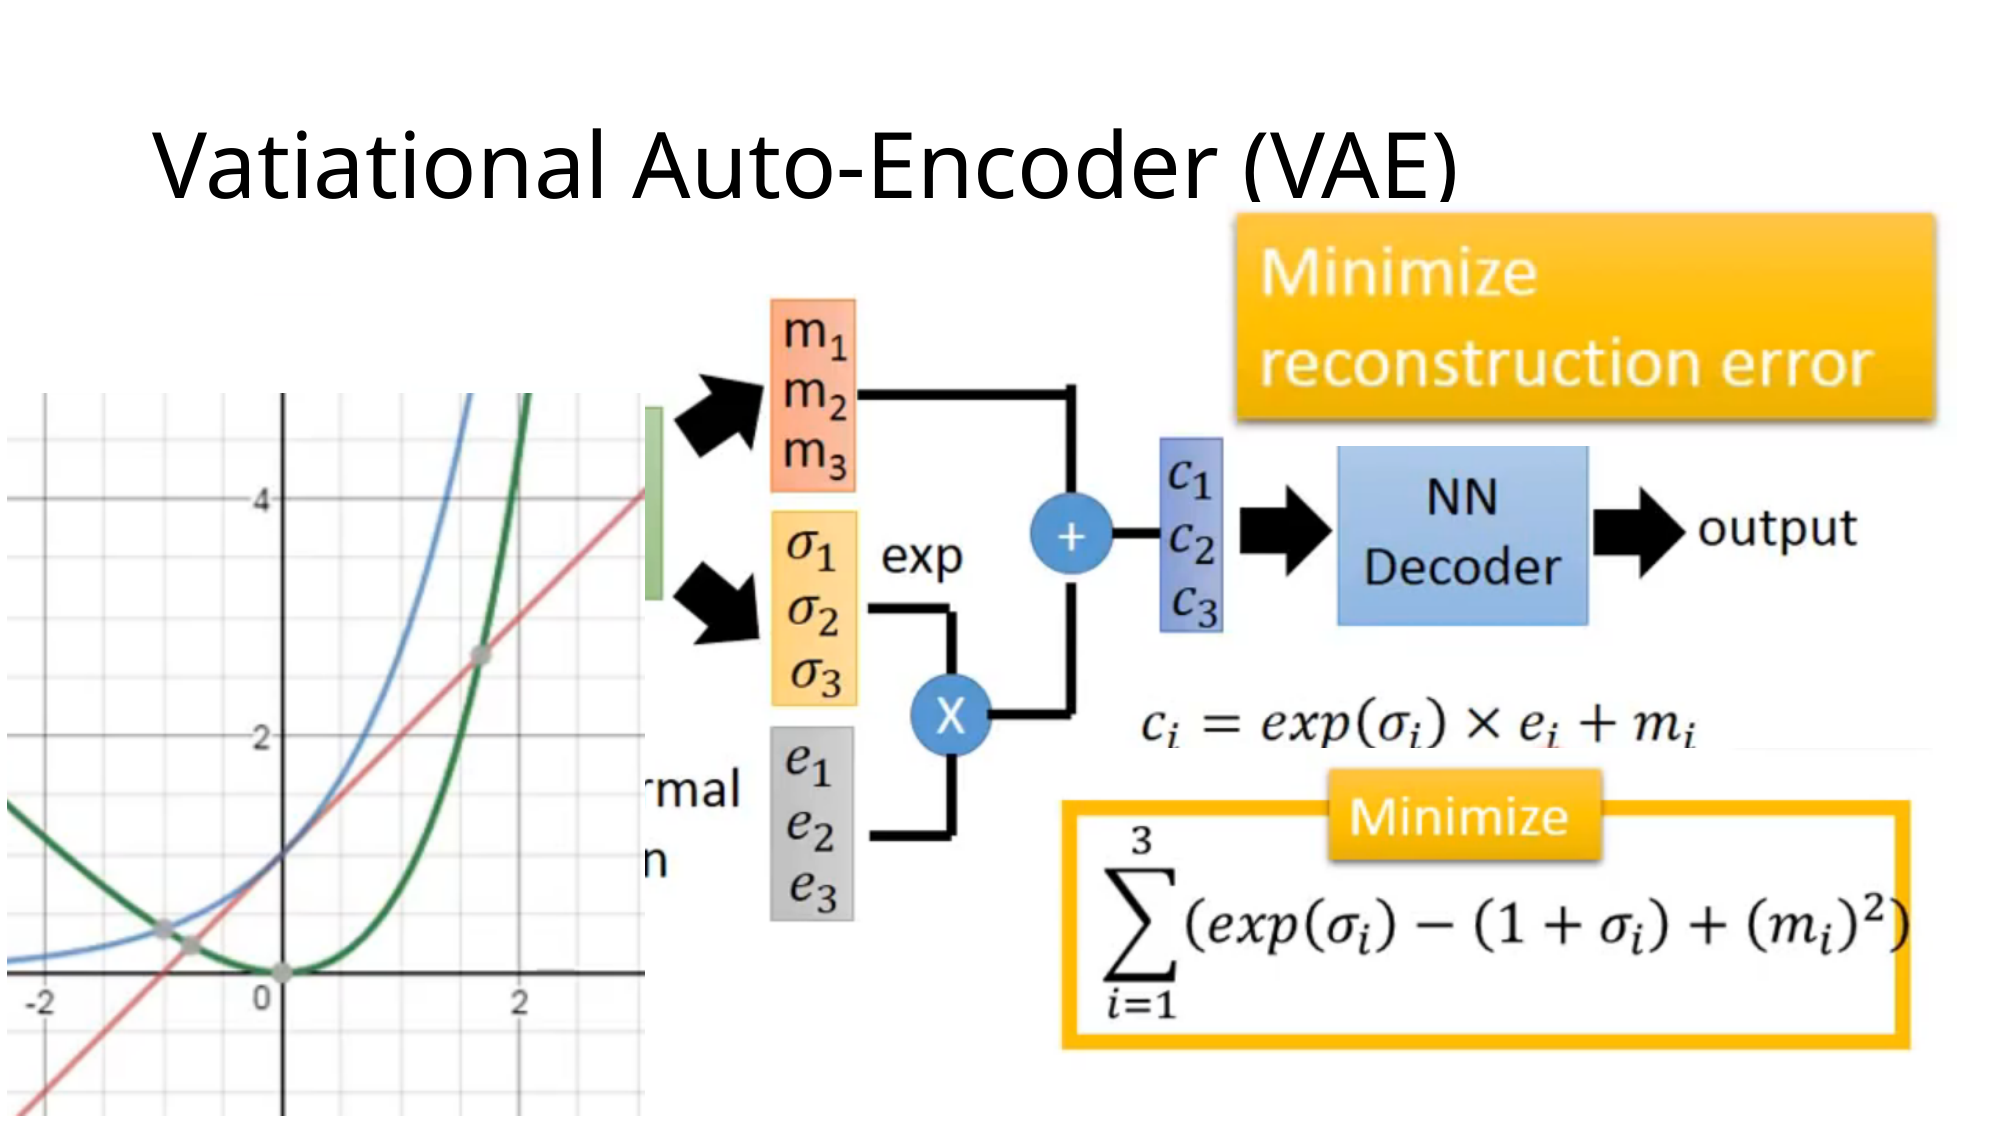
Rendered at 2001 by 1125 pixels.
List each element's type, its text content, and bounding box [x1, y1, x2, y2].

picture [1225, 202, 1957, 446]
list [137, 293, 1863, 947]
title Vatiational Auto-Encoder (VAE) [137, 59, 1863, 278]
picture [7, 393, 645, 1116]
picture [1041, 748, 1933, 1077]
